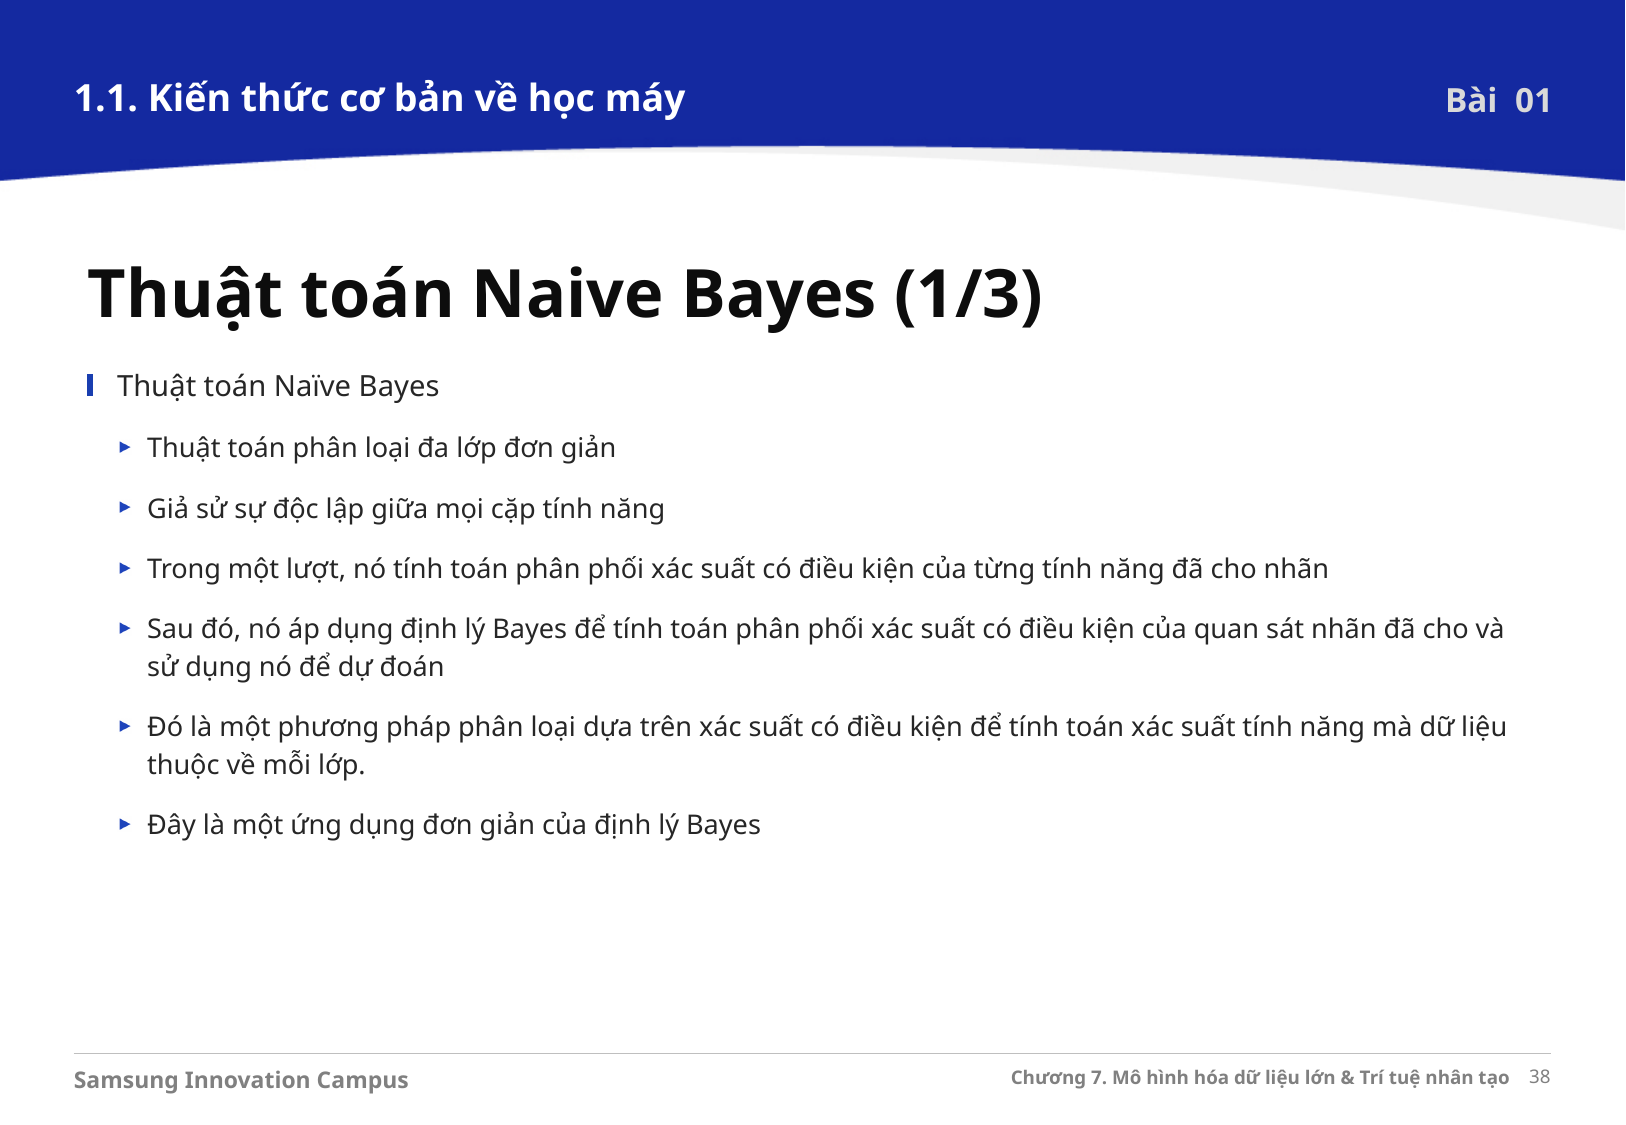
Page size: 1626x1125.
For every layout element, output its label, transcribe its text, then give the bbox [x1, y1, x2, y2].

list Bài 01 [1423, 79, 1554, 120]
list Thuật toán Naive Bayes (1/3) [87, 249, 1531, 331]
list Thuật toán Naïve Bayes Thuật toán phân loại đa lớp đơn giản Giả sử sự độc lập giữa mọi cặp tính năng Trong một lượt, nó tính toán phân phối xác suất có điều kiện của từng tính năng đã cho nhãn Sau đó, nó áp dụng định lý Bayes để tính toán phân phối xác suất có điều kiện của quan sát nhãn đã cho và sử dụng nó để dự đoán Đó là một phương pháp phân loại dựa trên xác suất có điều kiện để tính toán xác suất tính năng mà dữ liệu thuộc về mỗi lớp. Đây là một ứng dụng đơn giản của định lý Bayes [87, 365, 1531, 1020]
list 1.1. Kiến thức cơ bản về học máy [73, 73, 980, 119]
picture [0, 0, 1625, 1125]
